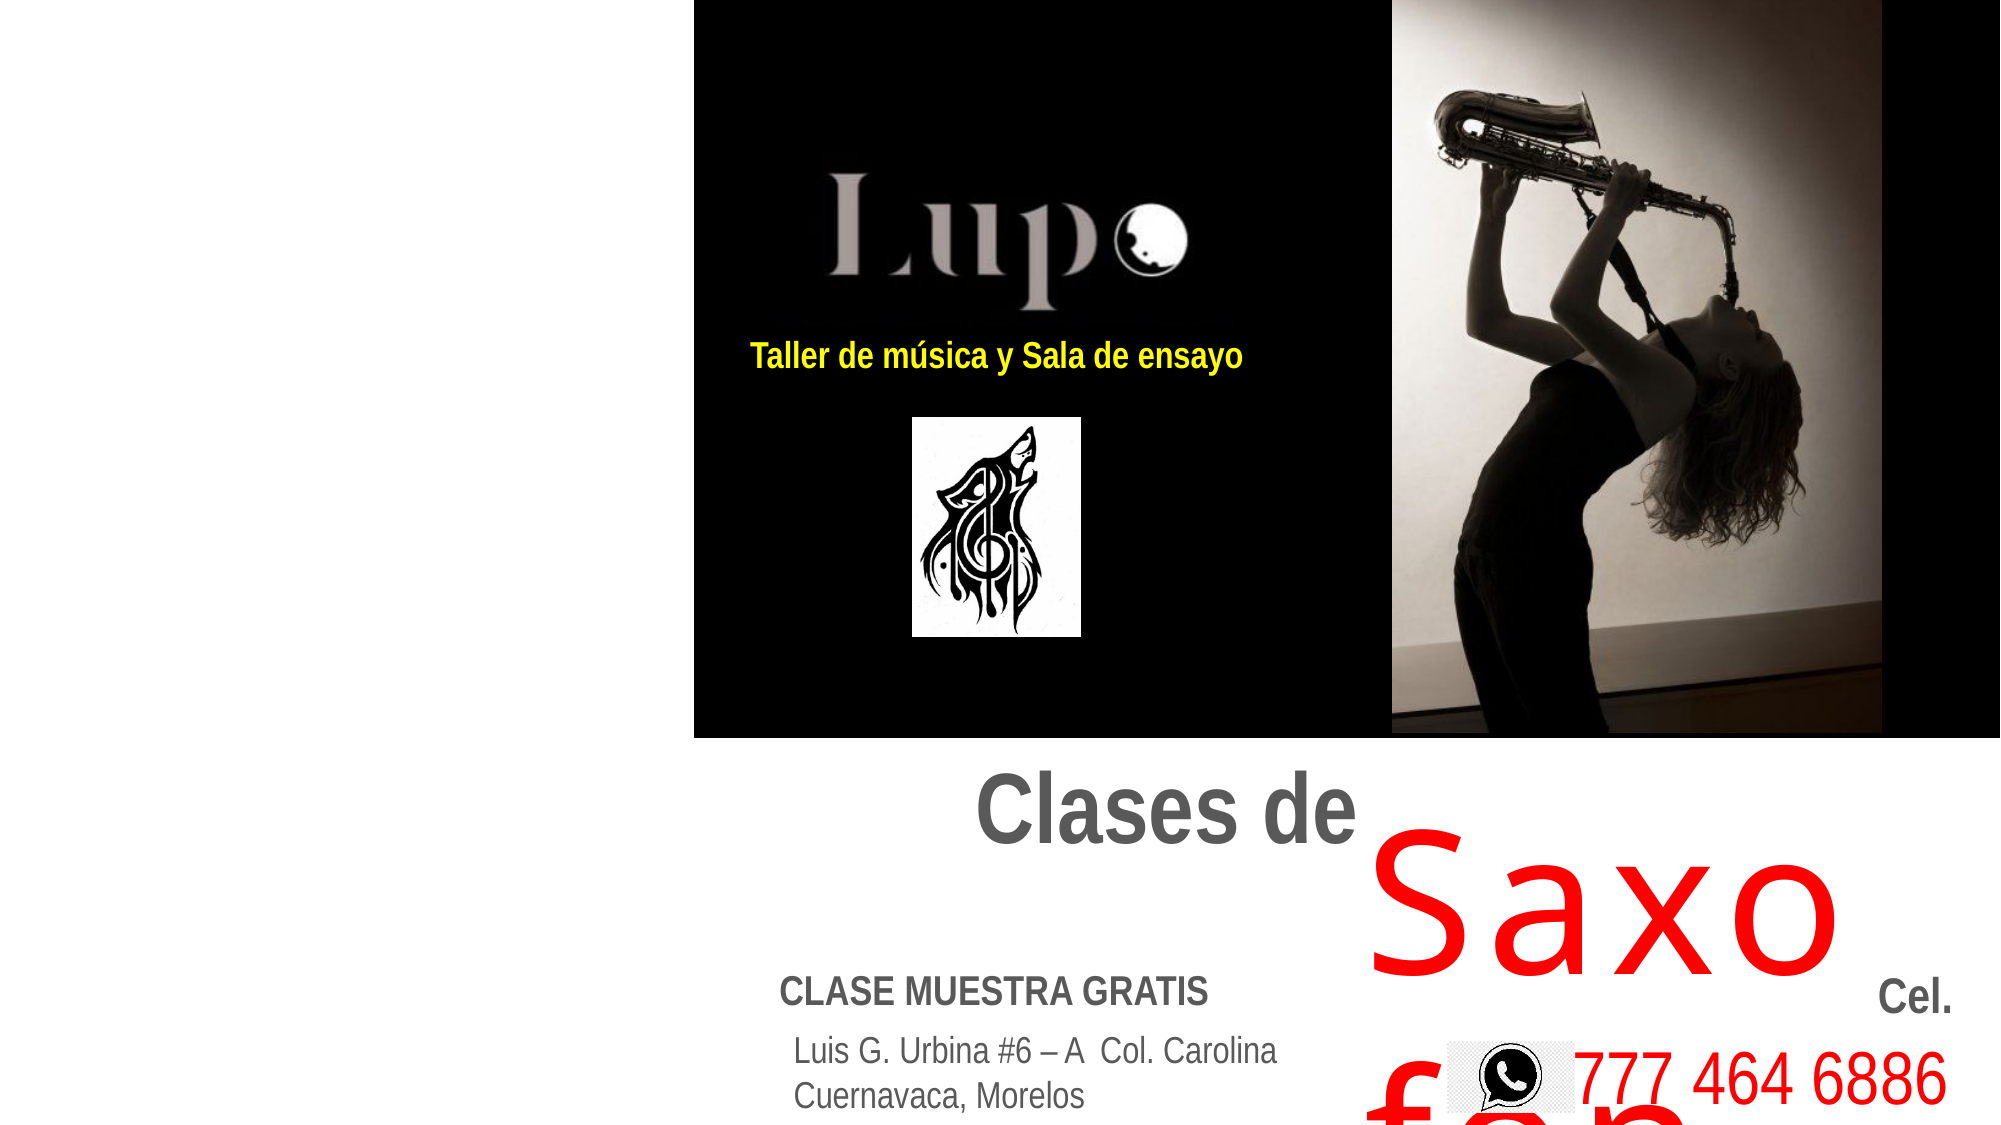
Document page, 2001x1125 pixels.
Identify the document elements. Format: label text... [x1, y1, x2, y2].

picture [1392, 0, 1882, 733]
text_box Taller de música y Sala de ensayo [708, 326, 1285, 383]
text_box Cel. [1863, 956, 1969, 1022]
text_box Saxofón [1349, 767, 1877, 1125]
text_box [694, 0, 2000, 738]
text_box Luis G. Urbina #6 – A Col. Carolina Cuernavaca, Morelos [778, 1018, 1292, 1124]
text_box CLASE MUESTRA GRATIS [764, 956, 1265, 1022]
text_box Clases de [961, 736, 1393, 872]
text_box 777 464 6886 [1557, 1022, 2000, 1125]
picture [912, 417, 1081, 637]
picture [694, 121, 1331, 326]
picture [1447, 1041, 1575, 1113]
